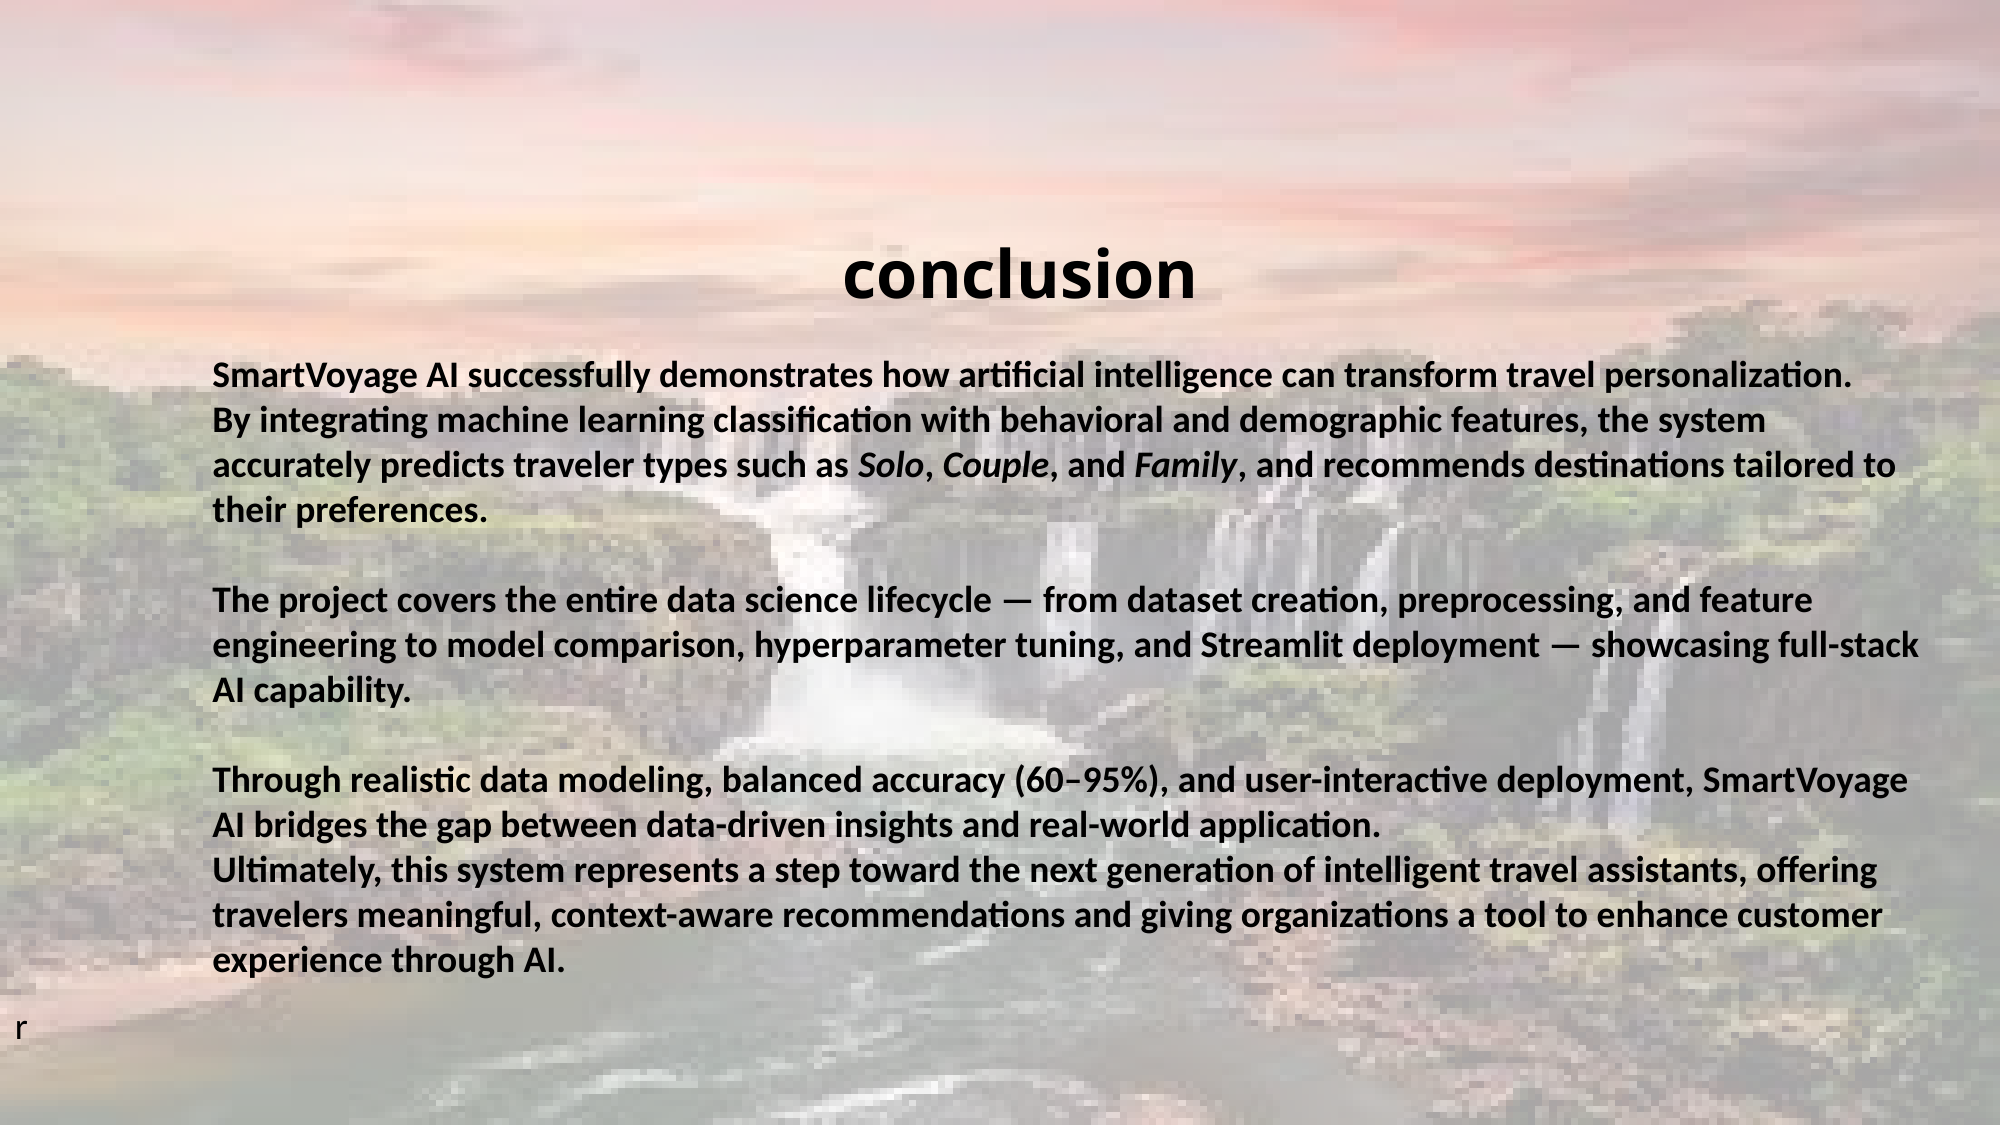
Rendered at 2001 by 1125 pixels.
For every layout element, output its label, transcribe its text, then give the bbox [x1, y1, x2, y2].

text_box conclusion [504, 224, 1538, 320]
text_box SmartVoyage AI successfully demonstrates how artificial intelligence can transform travel personalization. By integrating machine learning classification with behavioral and demographic features, the system accurately predicts traveler types such as Solo, Couple, and Family, and recommends destinations tailored to their preferences. The project covers the entire data science lifecycle — from dataset creation, preprocessing, and feature engineering to model comparison, hyperparameter tuning, and Streamlit deployment — showcasing full-stack AI capability. Through realistic data modeling, balanced accuracy (60–95%), and user-interactive deployment, SmartVoyage AI bridges the gap between data-driven insights and real-world application. Ultimately, this system represents a step toward the next generation of intelligent travel assistants, offering travelers meaningful, context-aware recommendations and giving organizations a tool to enhance customer experience through AI. [197, 343, 1946, 988]
text_box r [0, 994, 1672, 1055]
